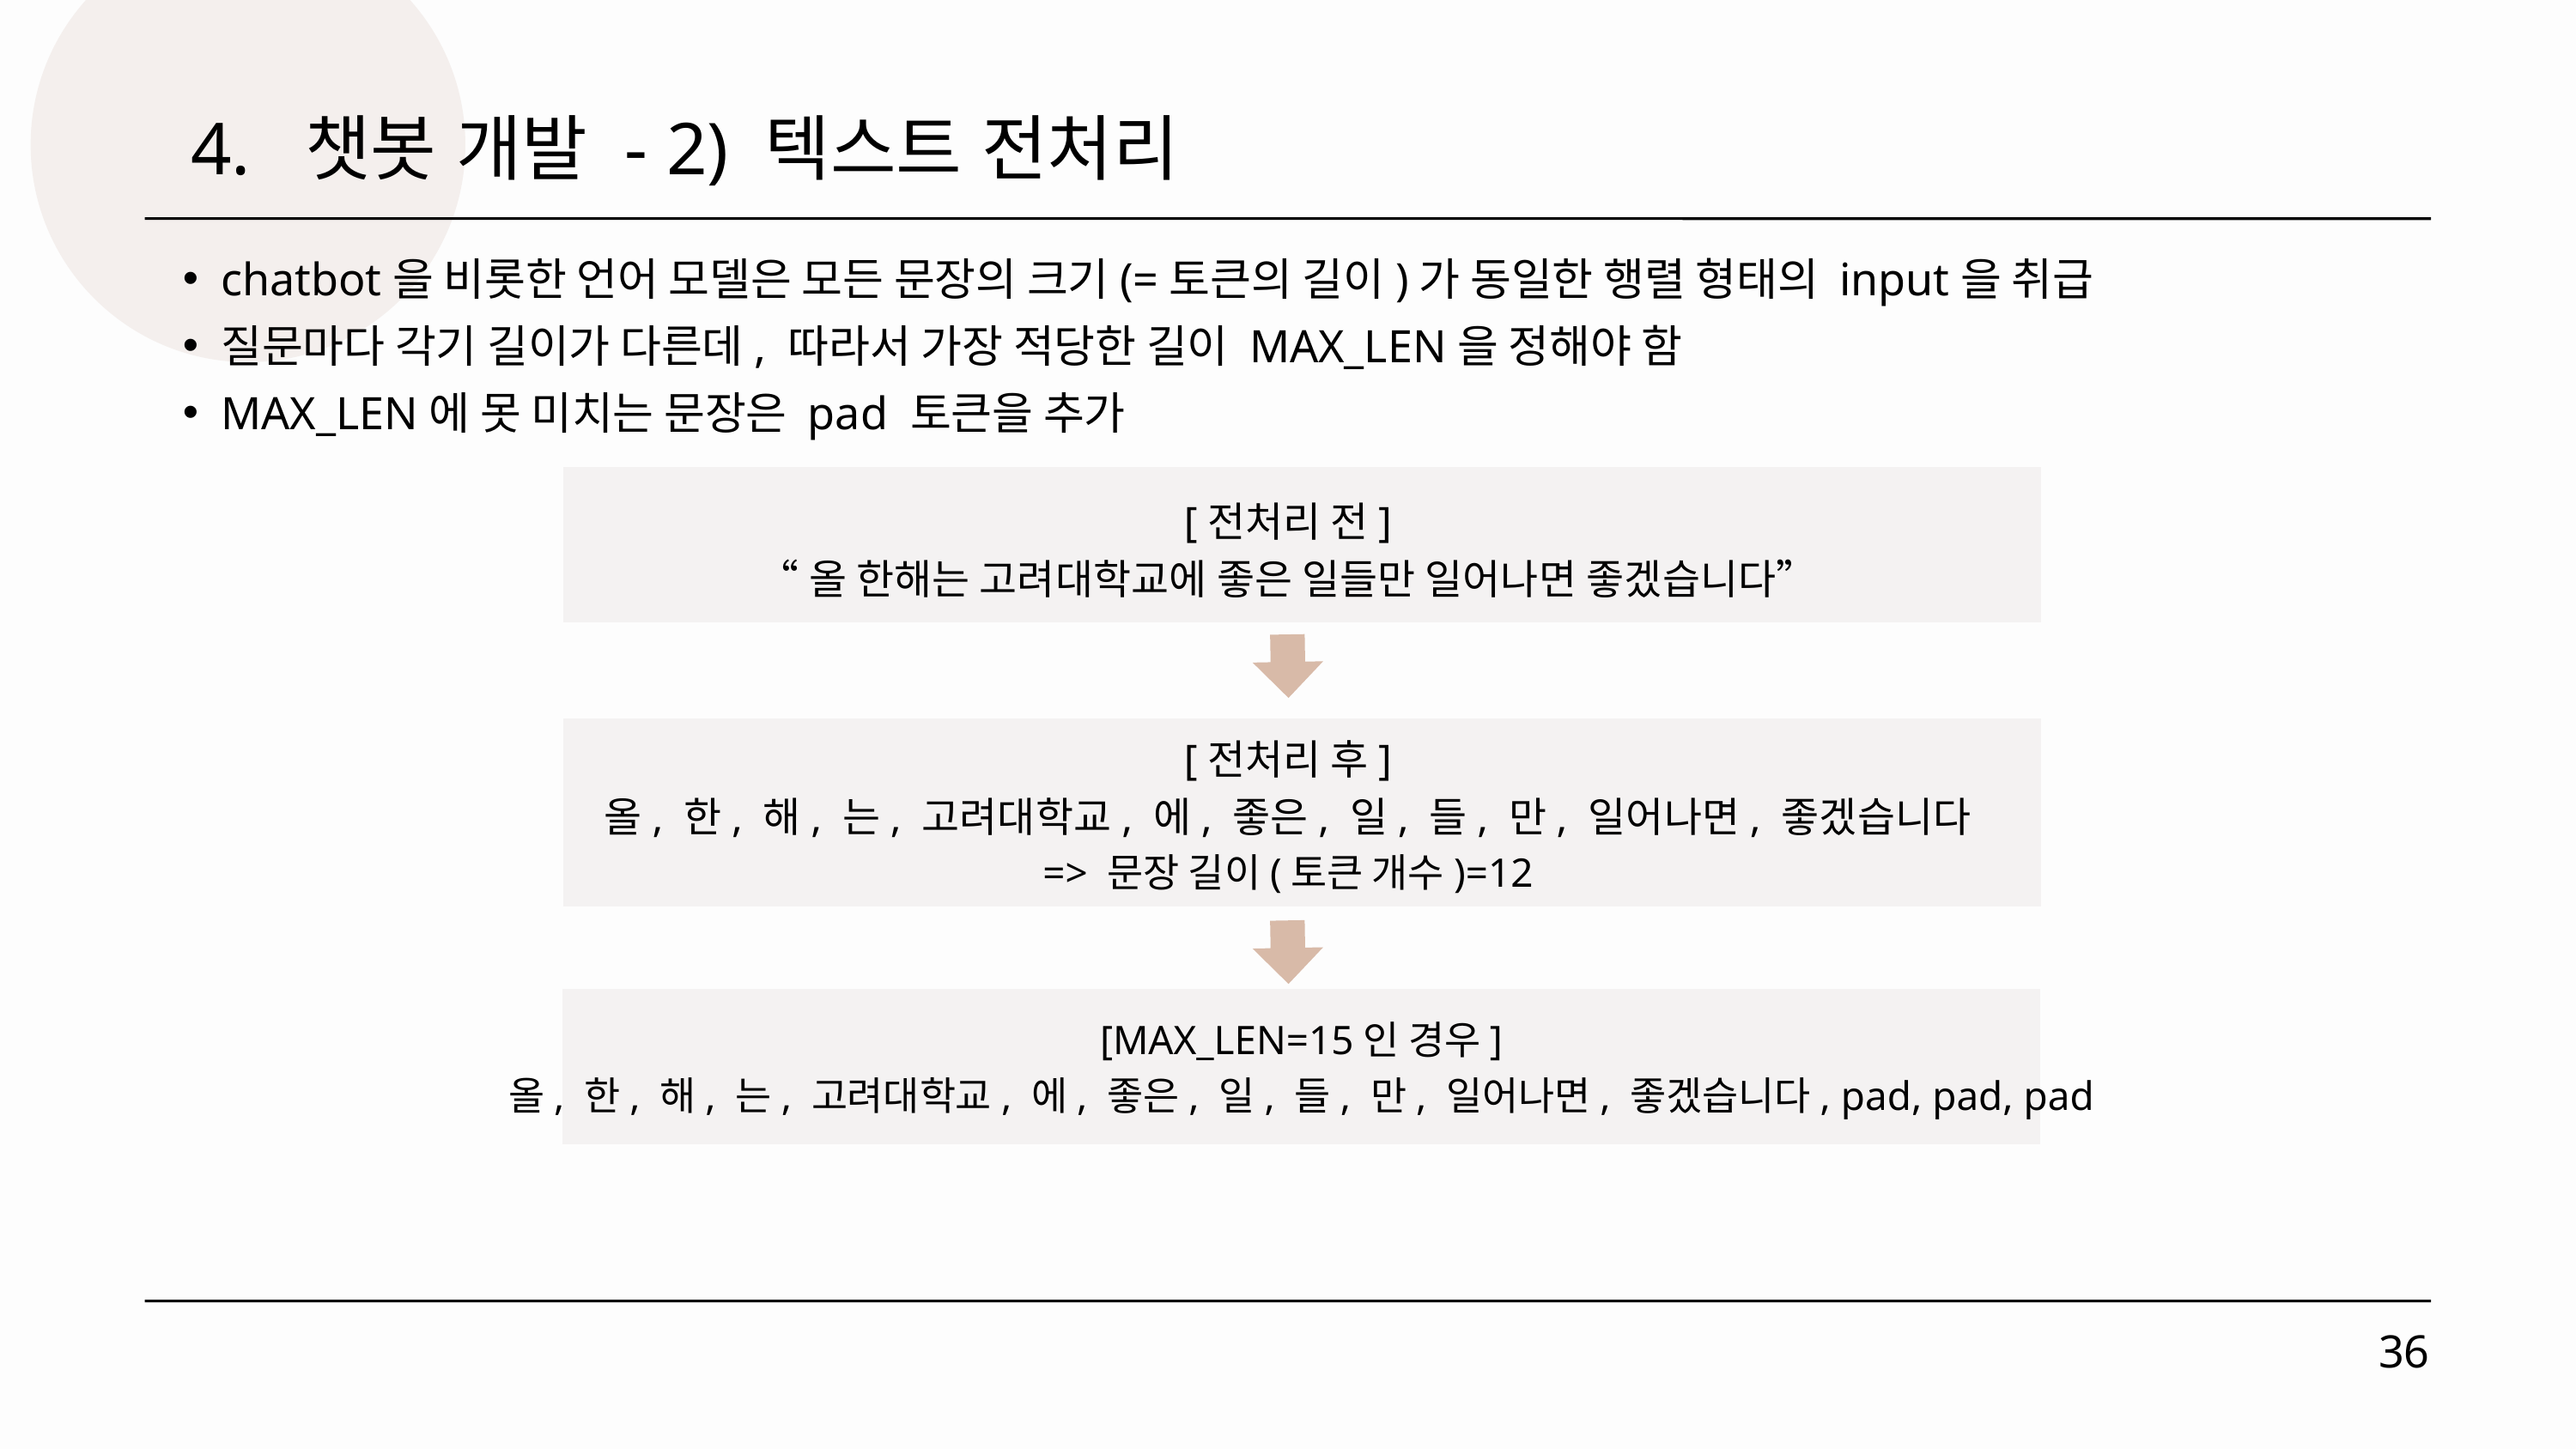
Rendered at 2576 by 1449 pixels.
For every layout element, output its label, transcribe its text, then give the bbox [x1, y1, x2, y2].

text_box 36 [2377, 1314, 2432, 1378]
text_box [13, 988, 2576, 1144]
text_box chatbot을 비롯한 언어 모델은 모든 문장의 크기(=토큰의 길이)가 동일한 행렬 형태의 input을 취급 질문마다 각기 길이가 다른데, 따라서 가장 적당한 길이 MAX_LEN을 정해야 함 MAX_LEN에 못 미치는 문장은 pad 토큰을 추가 [144, 237, 2432, 439]
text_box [0, 466, 2576, 622]
text_box 4. 챗봇 개발 - 2) 텍스트 전처리 [471, 88, 1454, 190]
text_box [1255, 916, 1321, 988]
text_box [30, 0, 466, 363]
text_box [1255, 632, 1321, 702]
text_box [0, 718, 2576, 907]
